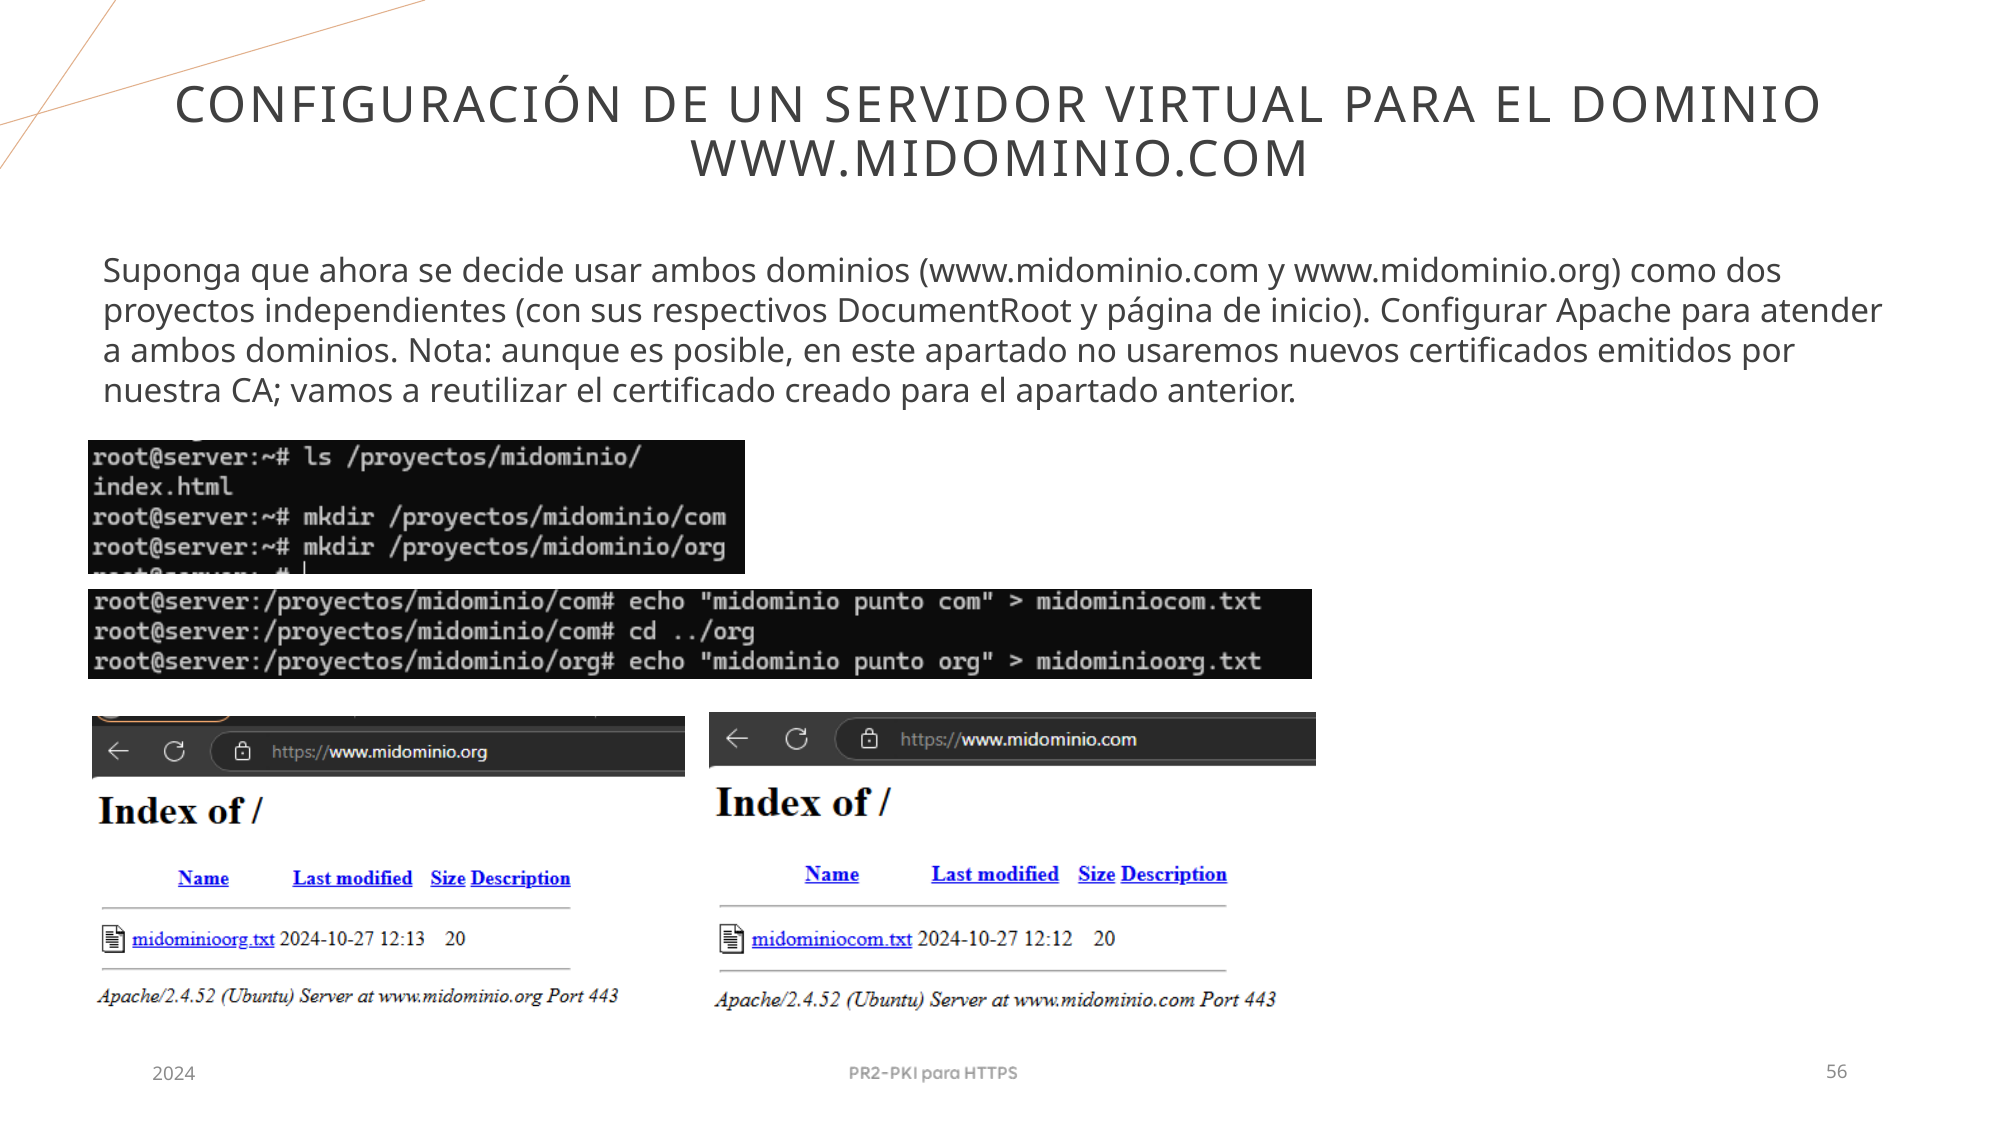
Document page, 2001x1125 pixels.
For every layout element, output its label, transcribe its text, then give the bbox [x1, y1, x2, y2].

slide_number 2024 [137, 1043, 588, 1103]
picture [92, 716, 1200, 1103]
picture [88, 589, 1312, 679]
title Configuración de un servidor virtual para el dominio www.midominio.com [137, 24, 1863, 242]
picture [709, 712, 1316, 1035]
slide_number 56 [1412, 1042, 1863, 1103]
picture [88, 440, 745, 574]
